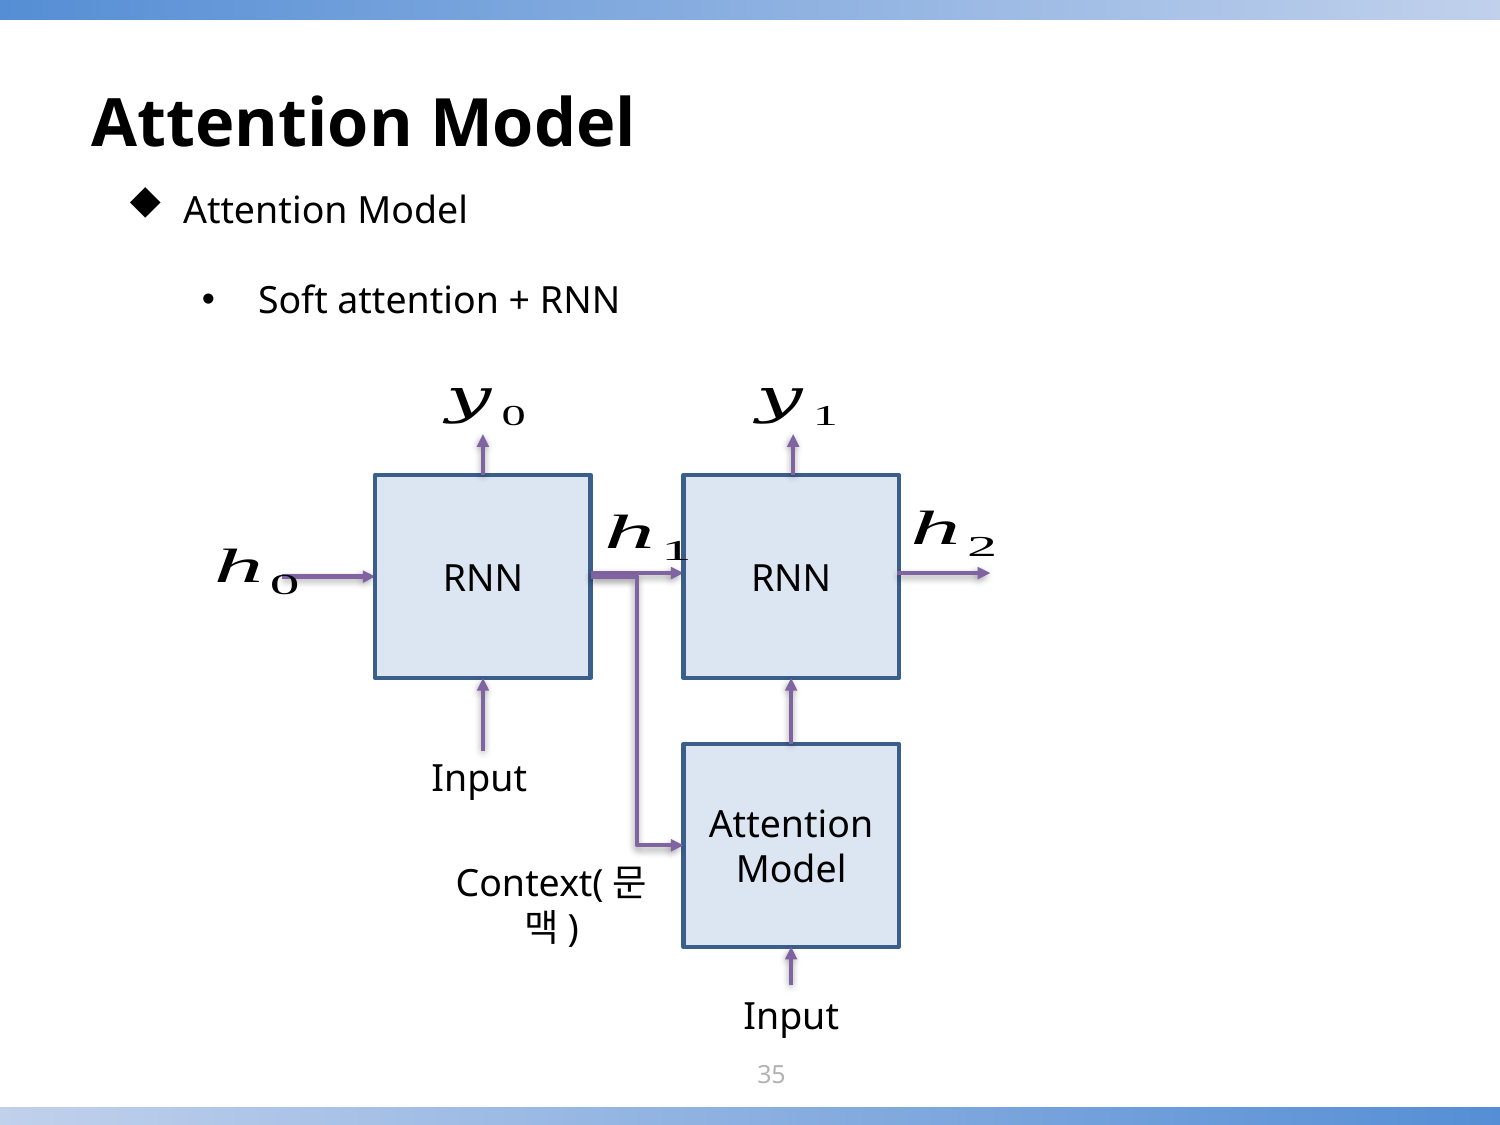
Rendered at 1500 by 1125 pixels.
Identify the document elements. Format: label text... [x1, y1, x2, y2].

text_box Input [638, 984, 944, 1045]
text_box Context(문맥) [419, 851, 684, 957]
title Attention Model [76, 78, 1500, 161]
text_box Input [326, 746, 585, 807]
text_box Attention Model Soft attention + RNN [112, 178, 1382, 1125]
text_box Attention Model [684, 742, 901, 949]
text_box RNN [373, 473, 593, 680]
text_box [206, 385, 1477, 715]
text_box RNN [681, 473, 901, 680]
slide_number 35 [596, 1045, 947, 1106]
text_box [590, 576, 684, 846]
